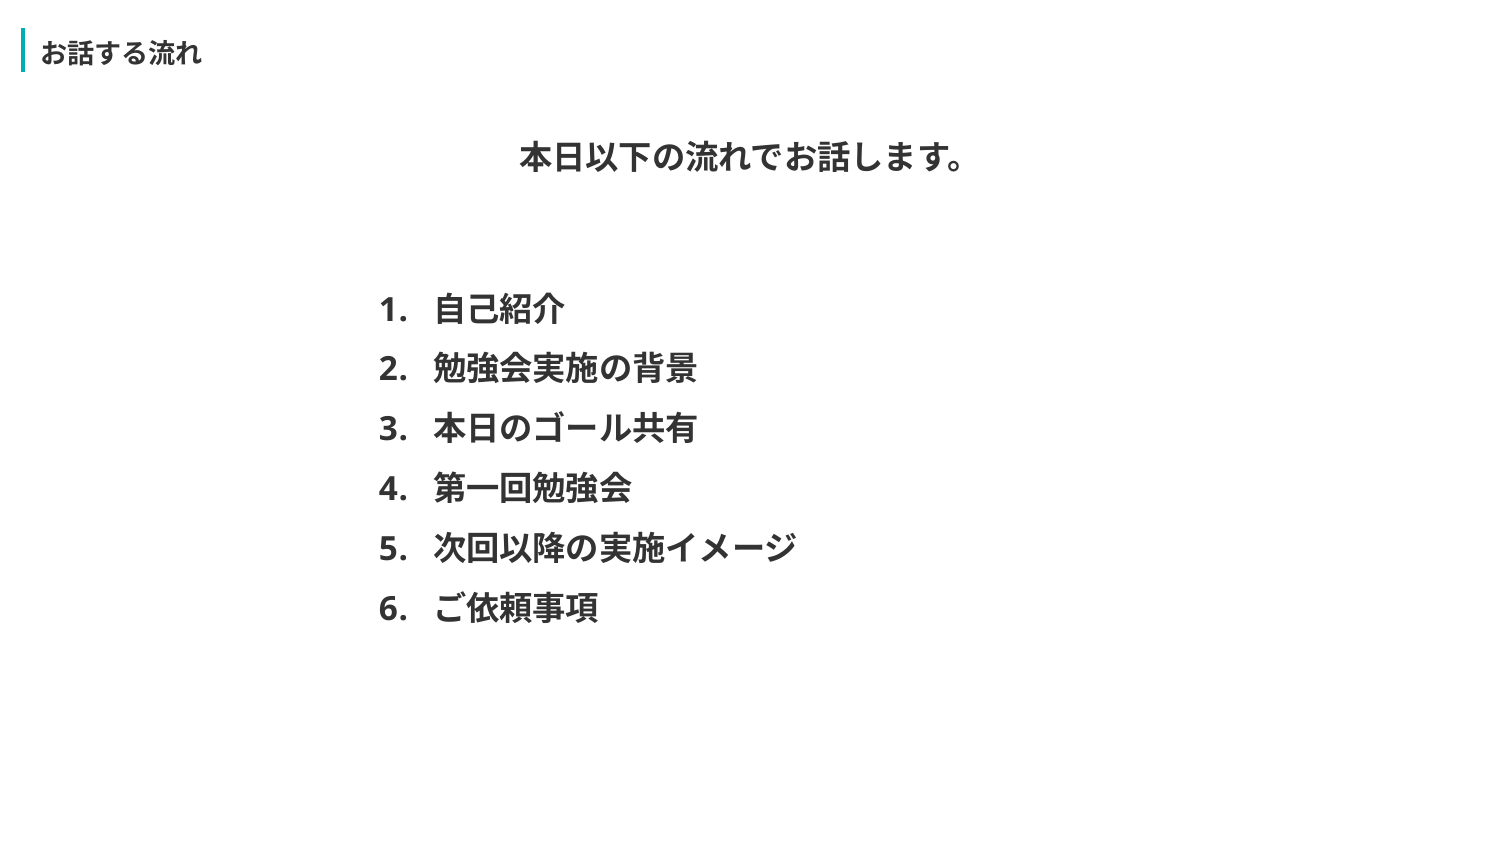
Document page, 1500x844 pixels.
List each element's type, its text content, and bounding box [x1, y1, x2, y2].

text_box 本日以下の流れでお話します。 [142, 111, 1357, 197]
text_box 自己紹介 勉強会実施の背景 本日のゴール共有 第一回勉強会 次回以降の実施イメージ ご依頼事項 [341, 246, 1159, 649]
picture [20, 28, 25, 72]
text_box お話する流れ [28, 30, 943, 62]
